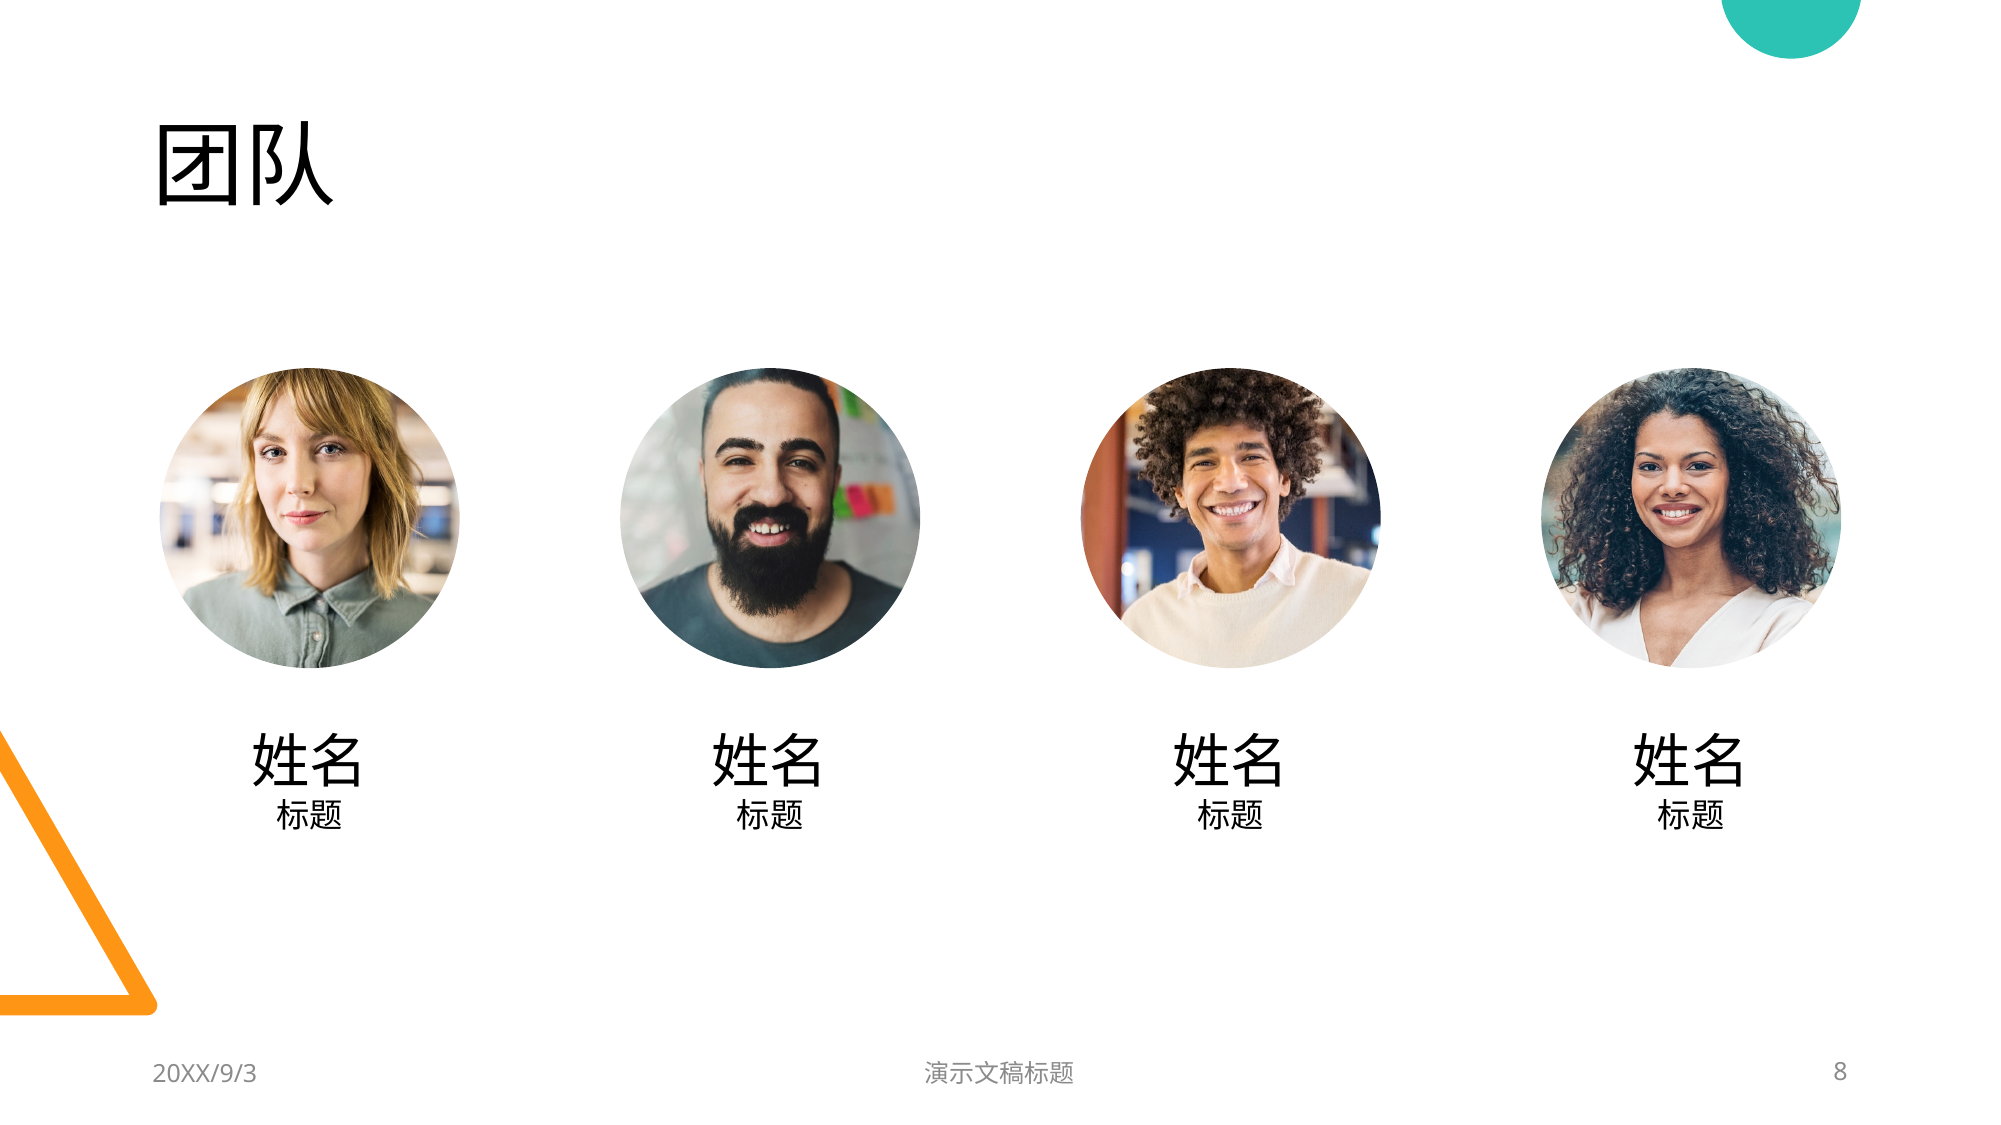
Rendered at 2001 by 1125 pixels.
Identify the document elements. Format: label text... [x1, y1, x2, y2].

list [64, 239, 1937, 954]
title 团队 [137, 59, 1863, 239]
slide_number 8 [1412, 1042, 1863, 1103]
slide_number 20XX/9/3 [137, 1042, 588, 1103]
footer 演示文稿标题 [662, 1042, 1338, 1103]
